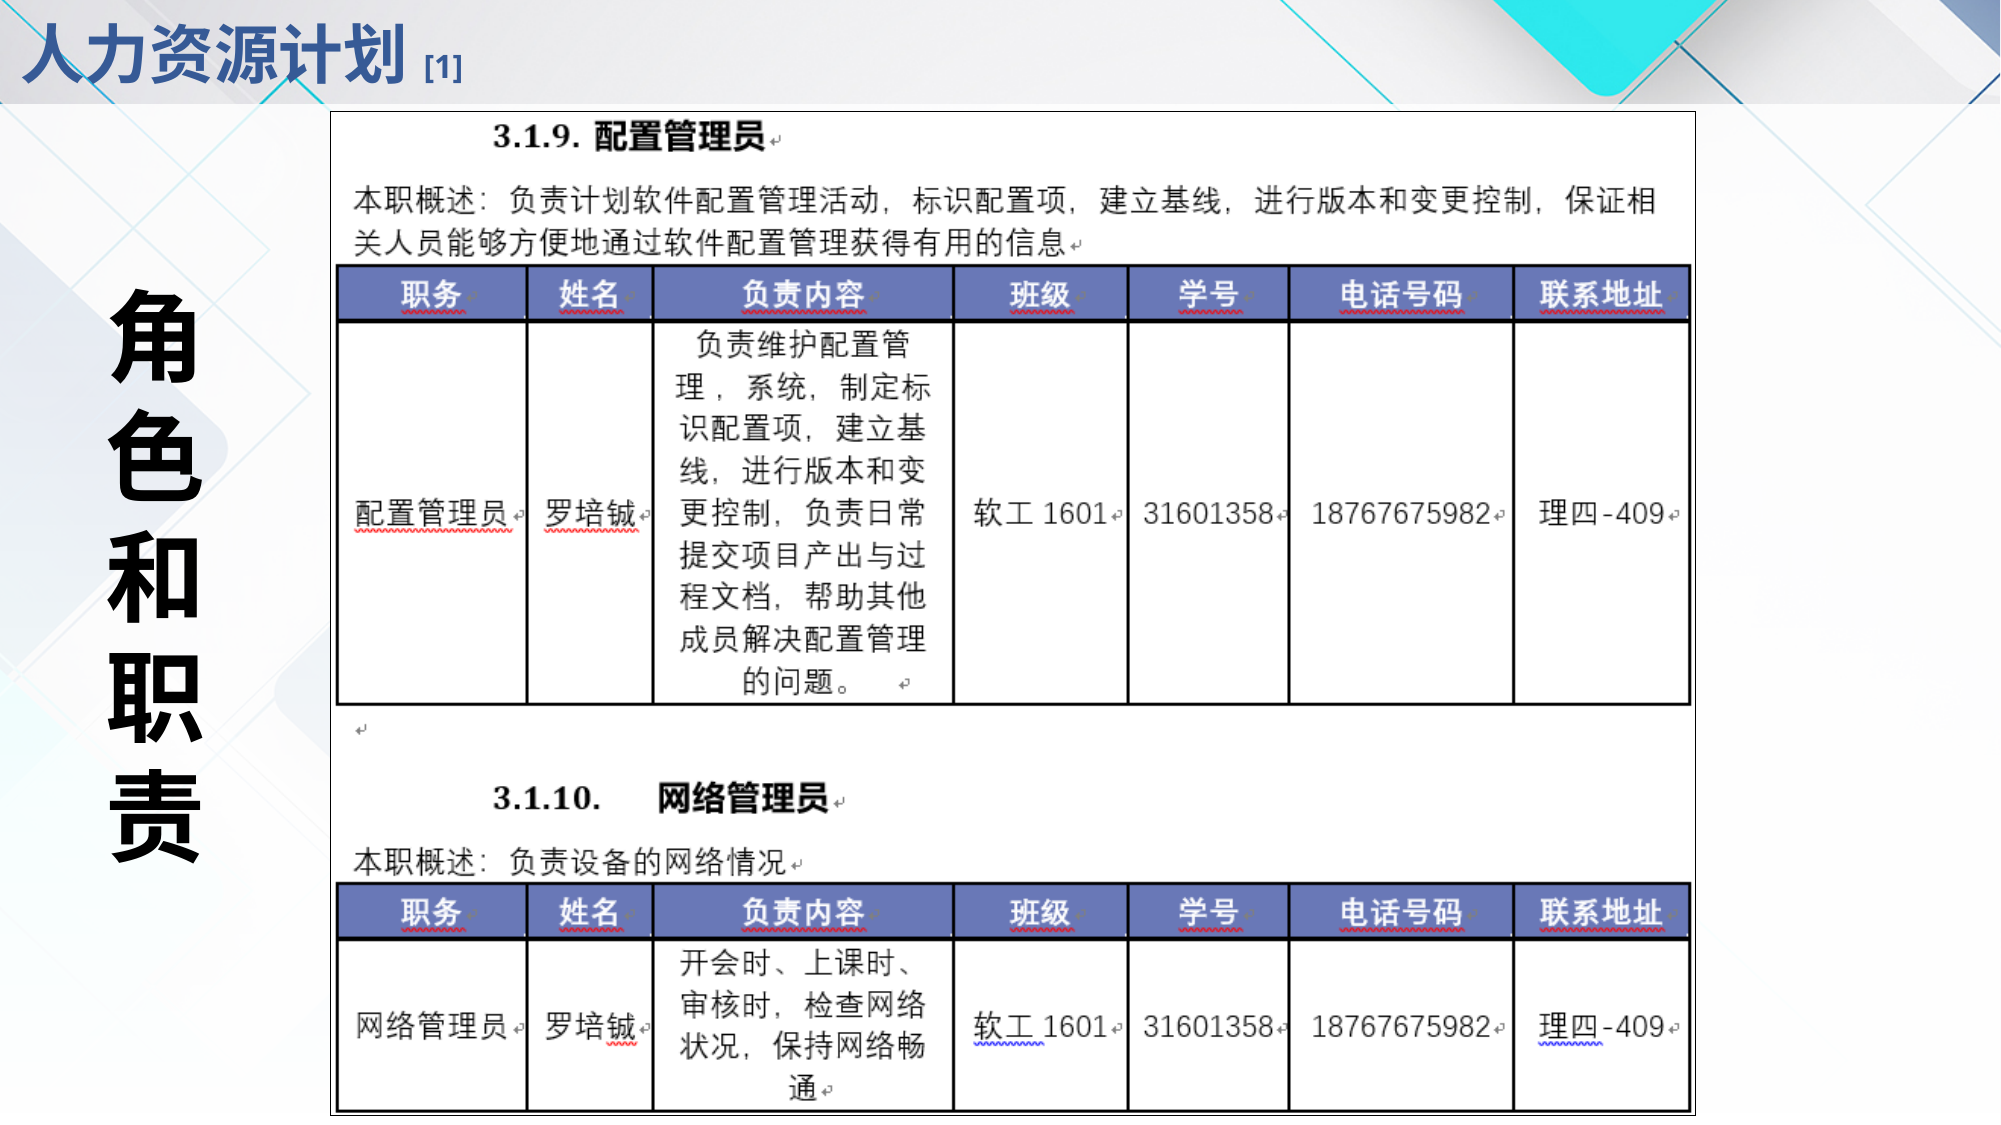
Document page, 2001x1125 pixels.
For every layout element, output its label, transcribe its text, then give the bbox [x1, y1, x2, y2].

picture [0, 0, 2001, 1125]
text_box 角色和职责 [90, 267, 260, 882]
title 人力资源计划[1] [5, 15, 1730, 101]
picture [330, 111, 1696, 1116]
